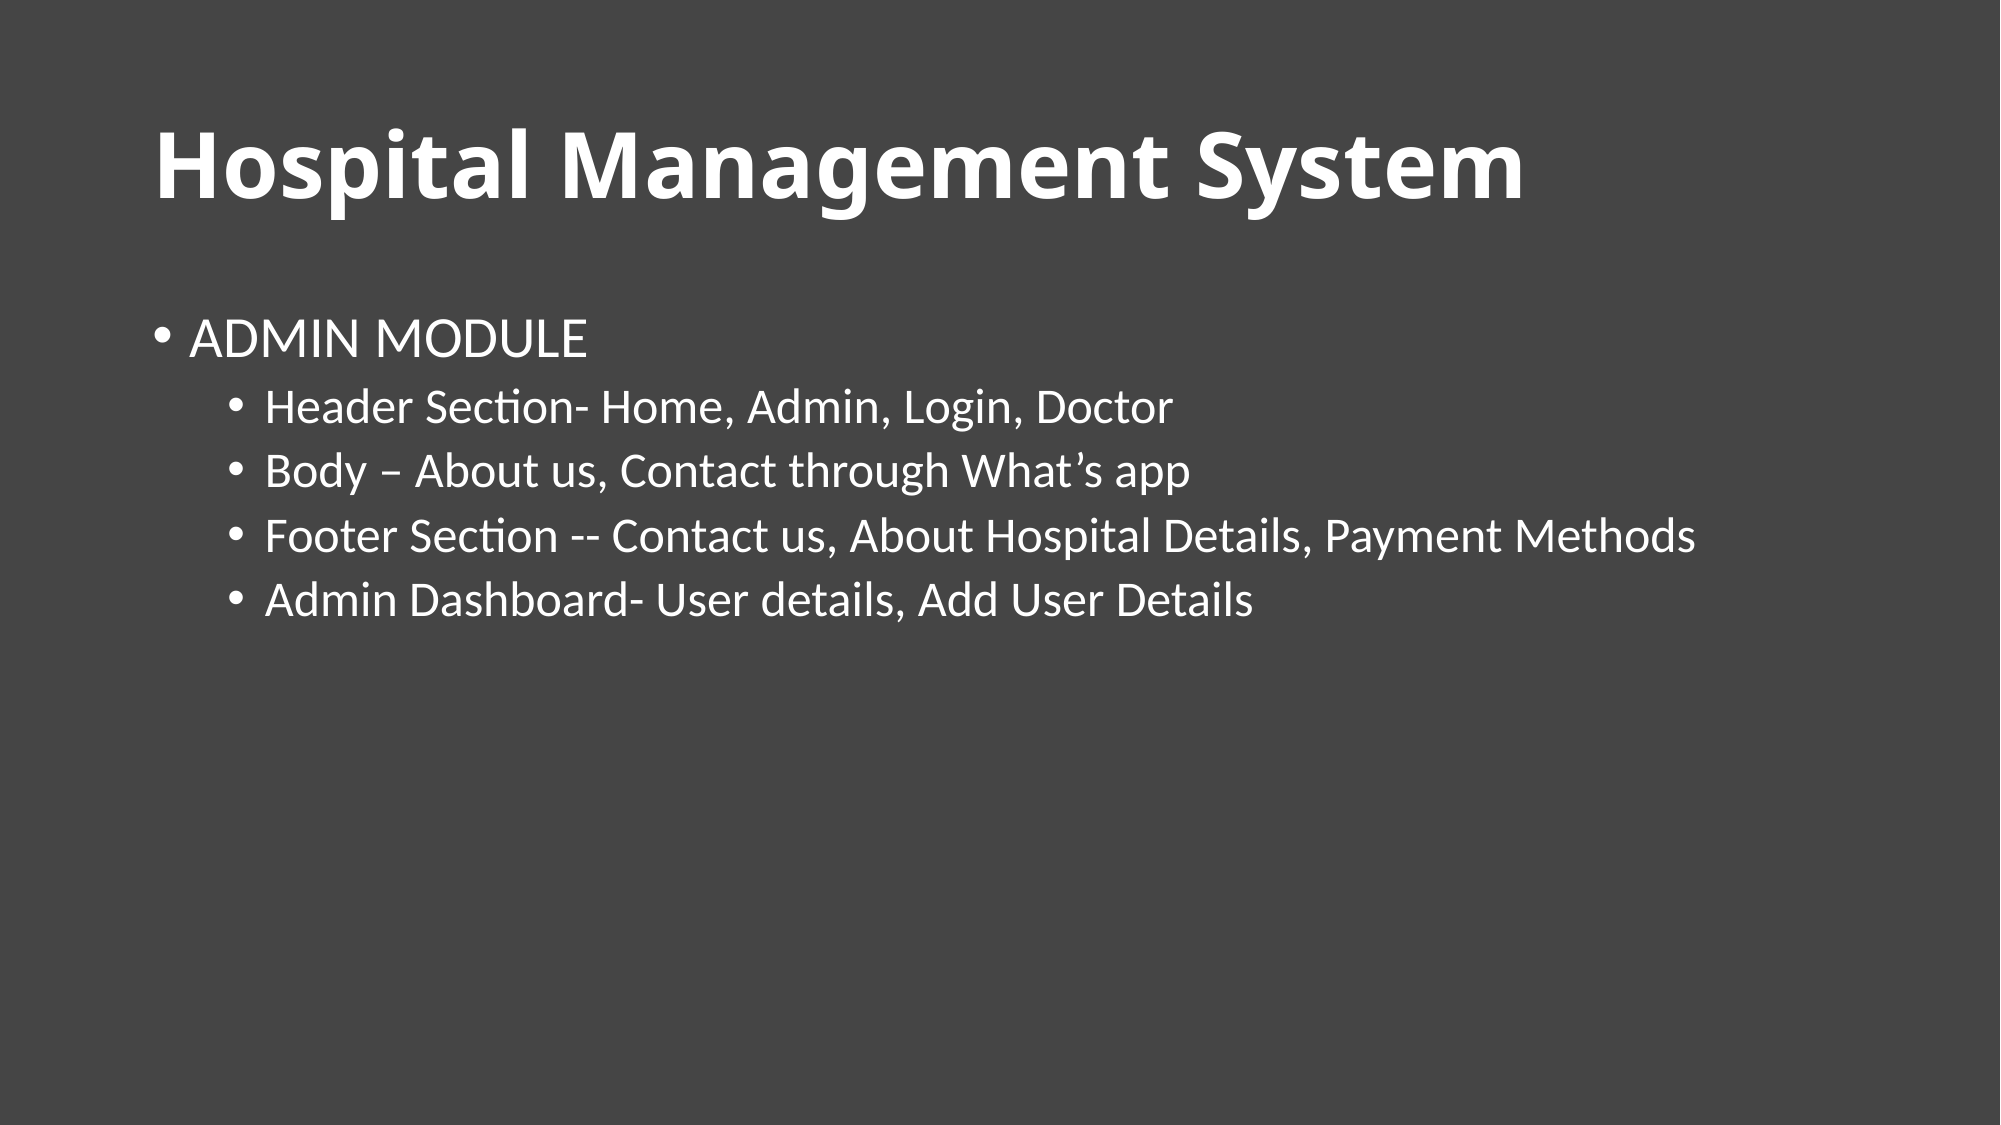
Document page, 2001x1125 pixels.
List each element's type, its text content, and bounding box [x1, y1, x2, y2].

list ADMIN MODULE Header Section- Home, Admin, Login, Doctor Body – About us, Contact through What’s app Footer Section -- Contact us, About Hospital Details, Payment Methods Admin Dashboard- User details, Add User Details [137, 299, 1863, 1014]
title Hospital Management System [137, 59, 1863, 278]
